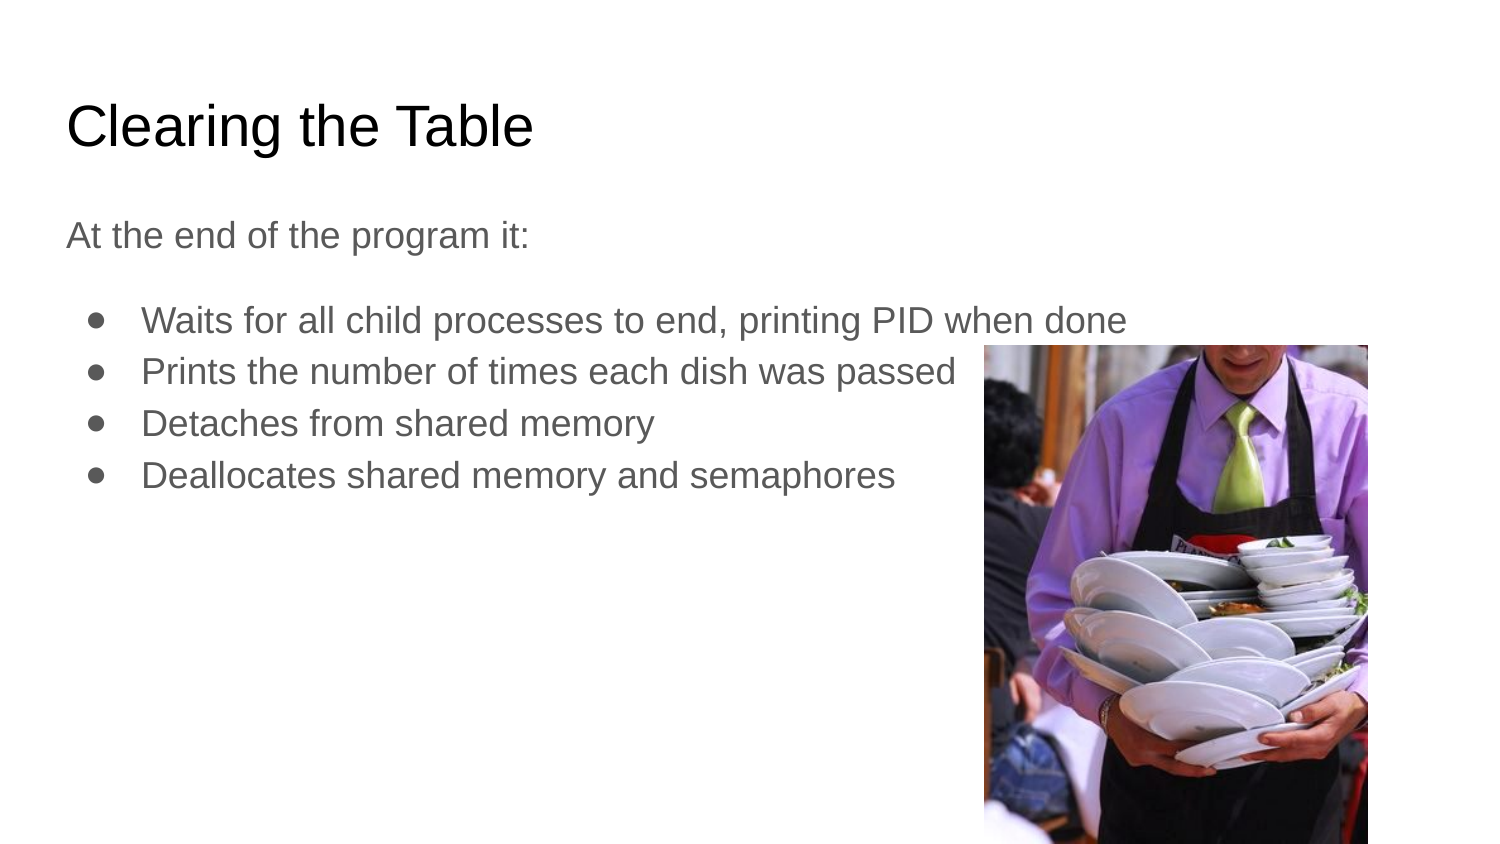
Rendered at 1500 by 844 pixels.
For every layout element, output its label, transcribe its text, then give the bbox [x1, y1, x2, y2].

title Clearing the Table [51, 72, 1449, 167]
list At the end of the program it: Waits for all child processes to end, printing PID when done Prints the number of times each dish was passed Detaches from shared memory Deallocates shared memory and semaphores [51, 189, 1449, 750]
picture [983, 345, 1368, 844]
